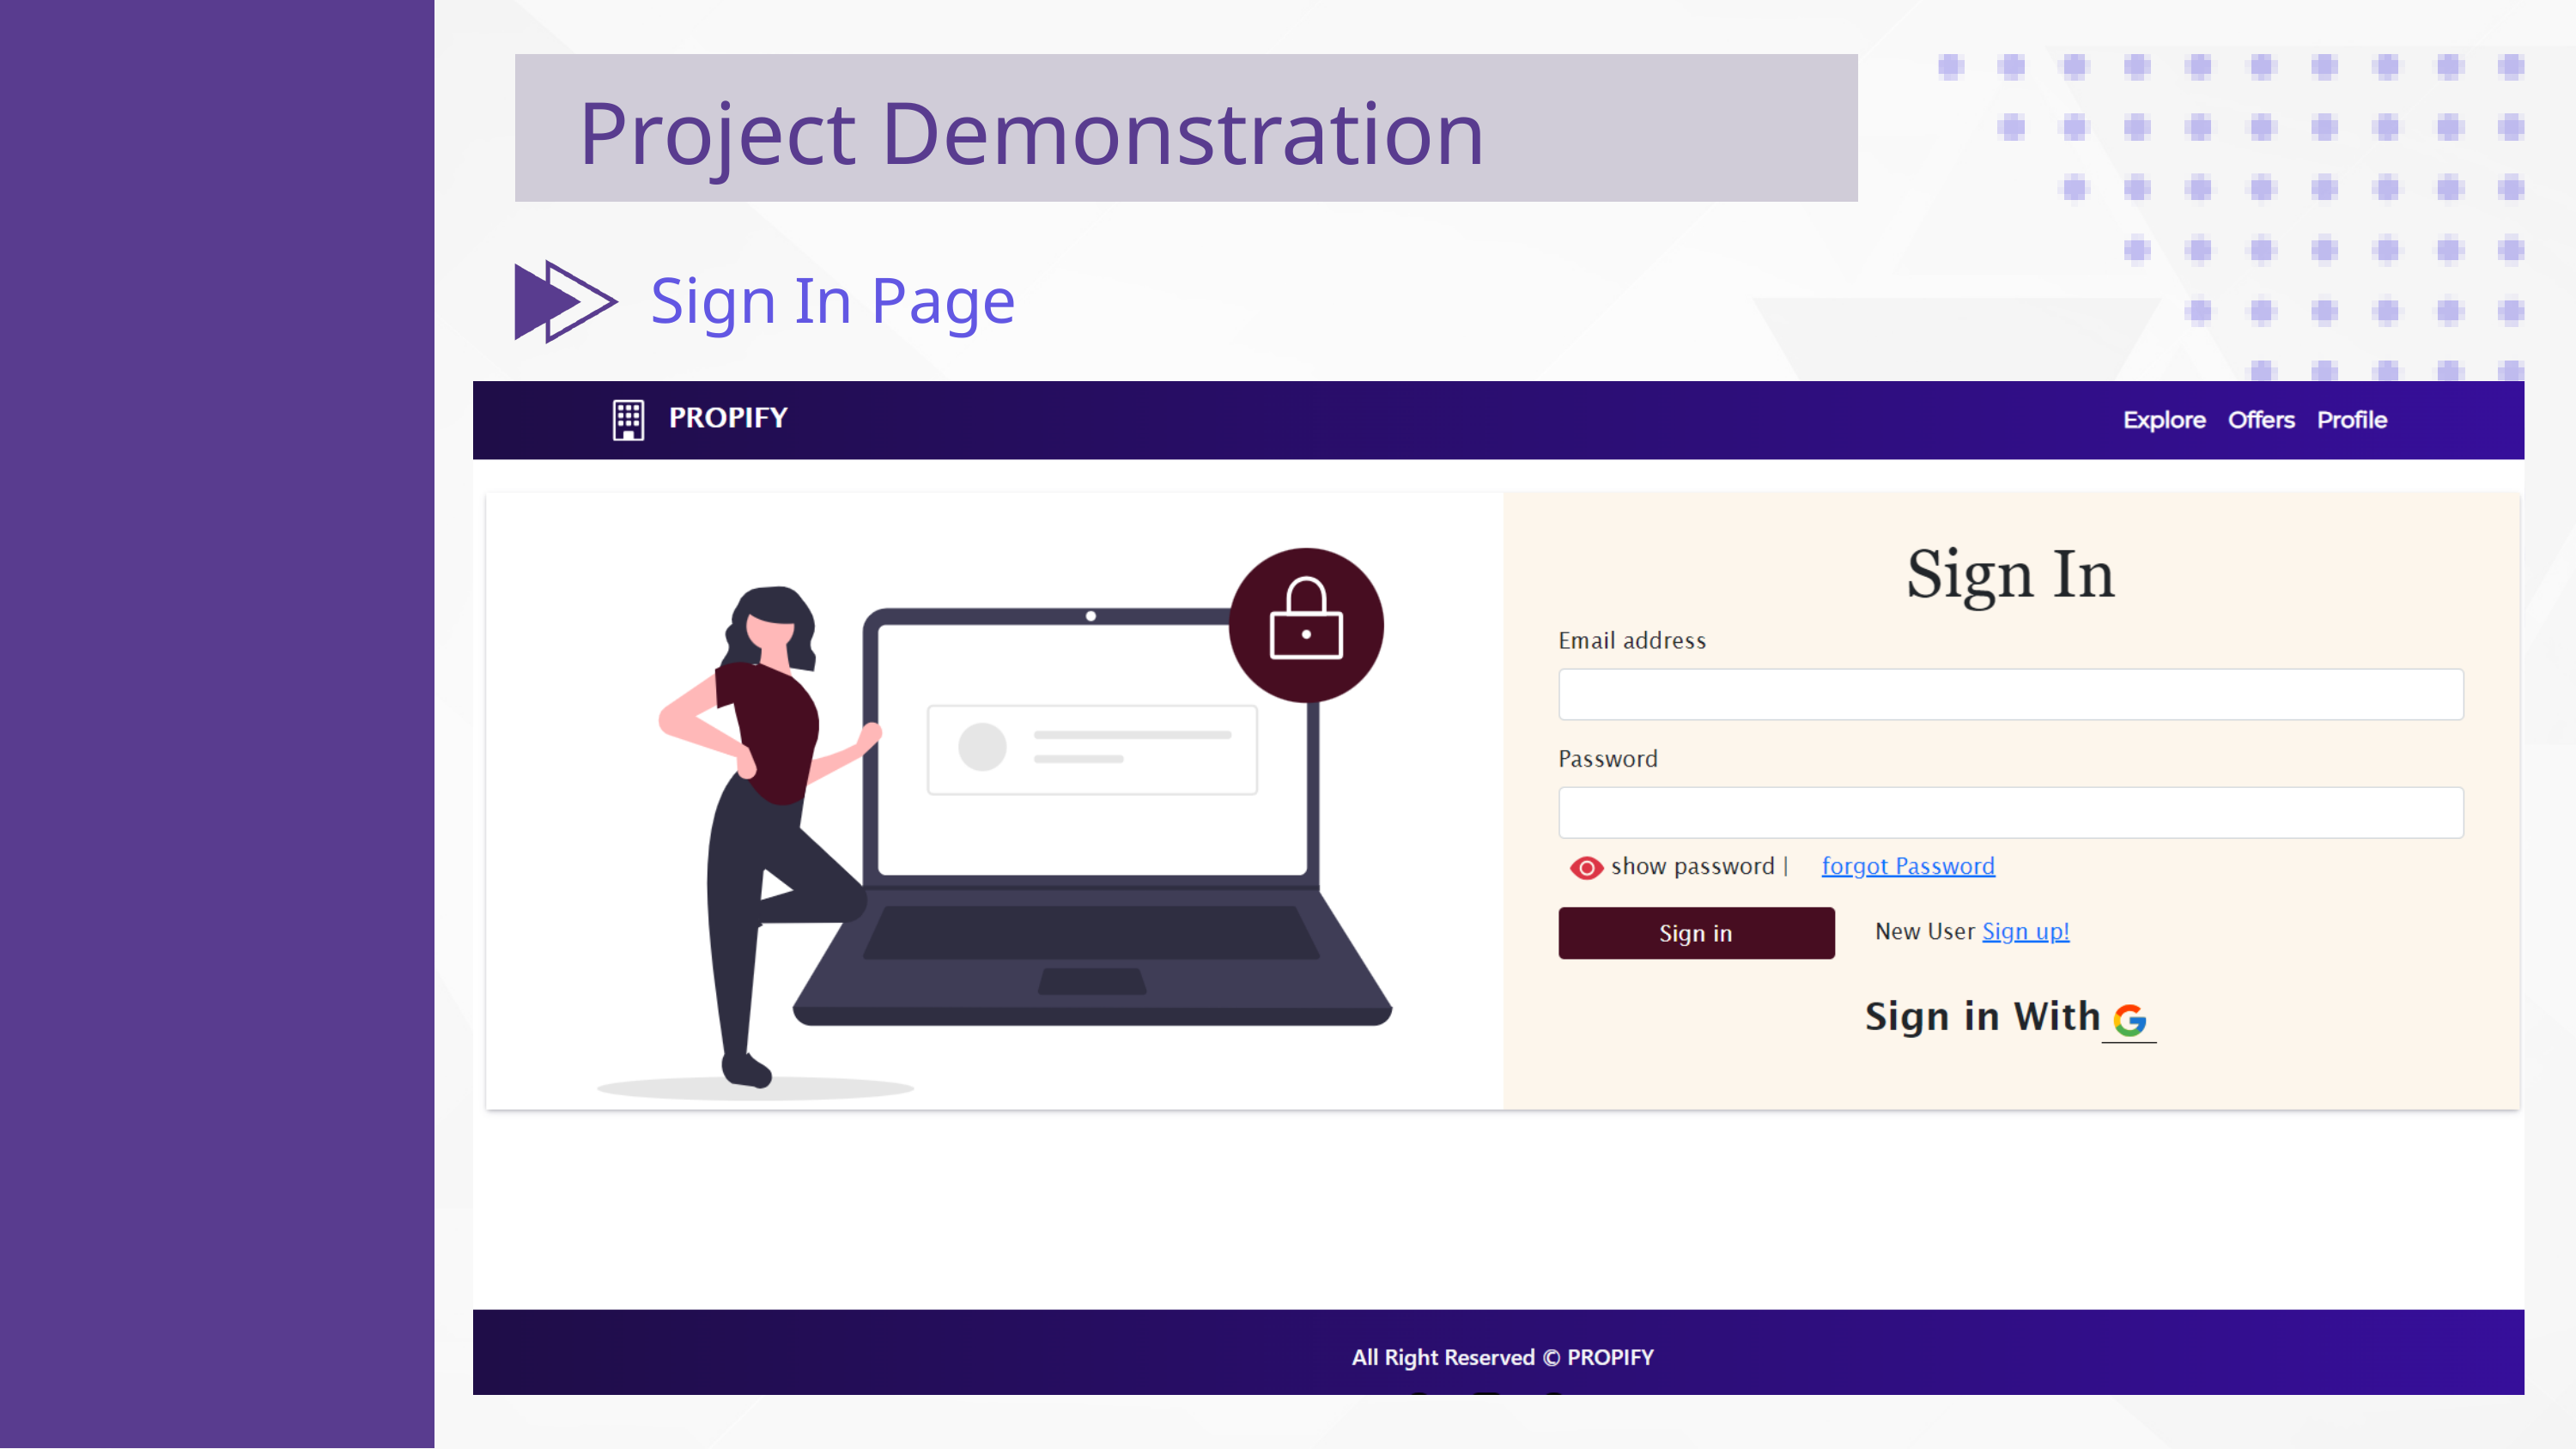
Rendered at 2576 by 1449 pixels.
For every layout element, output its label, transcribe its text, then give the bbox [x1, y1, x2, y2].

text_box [0, 0, 435, 1449]
text_box [514, 259, 619, 345]
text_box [514, 54, 1859, 202]
text_box [472, 381, 2525, 1396]
text_box Sign In Page [650, 248, 1154, 336]
text_box [436, 0, 2576, 1449]
text_box [1938, 54, 2525, 381]
